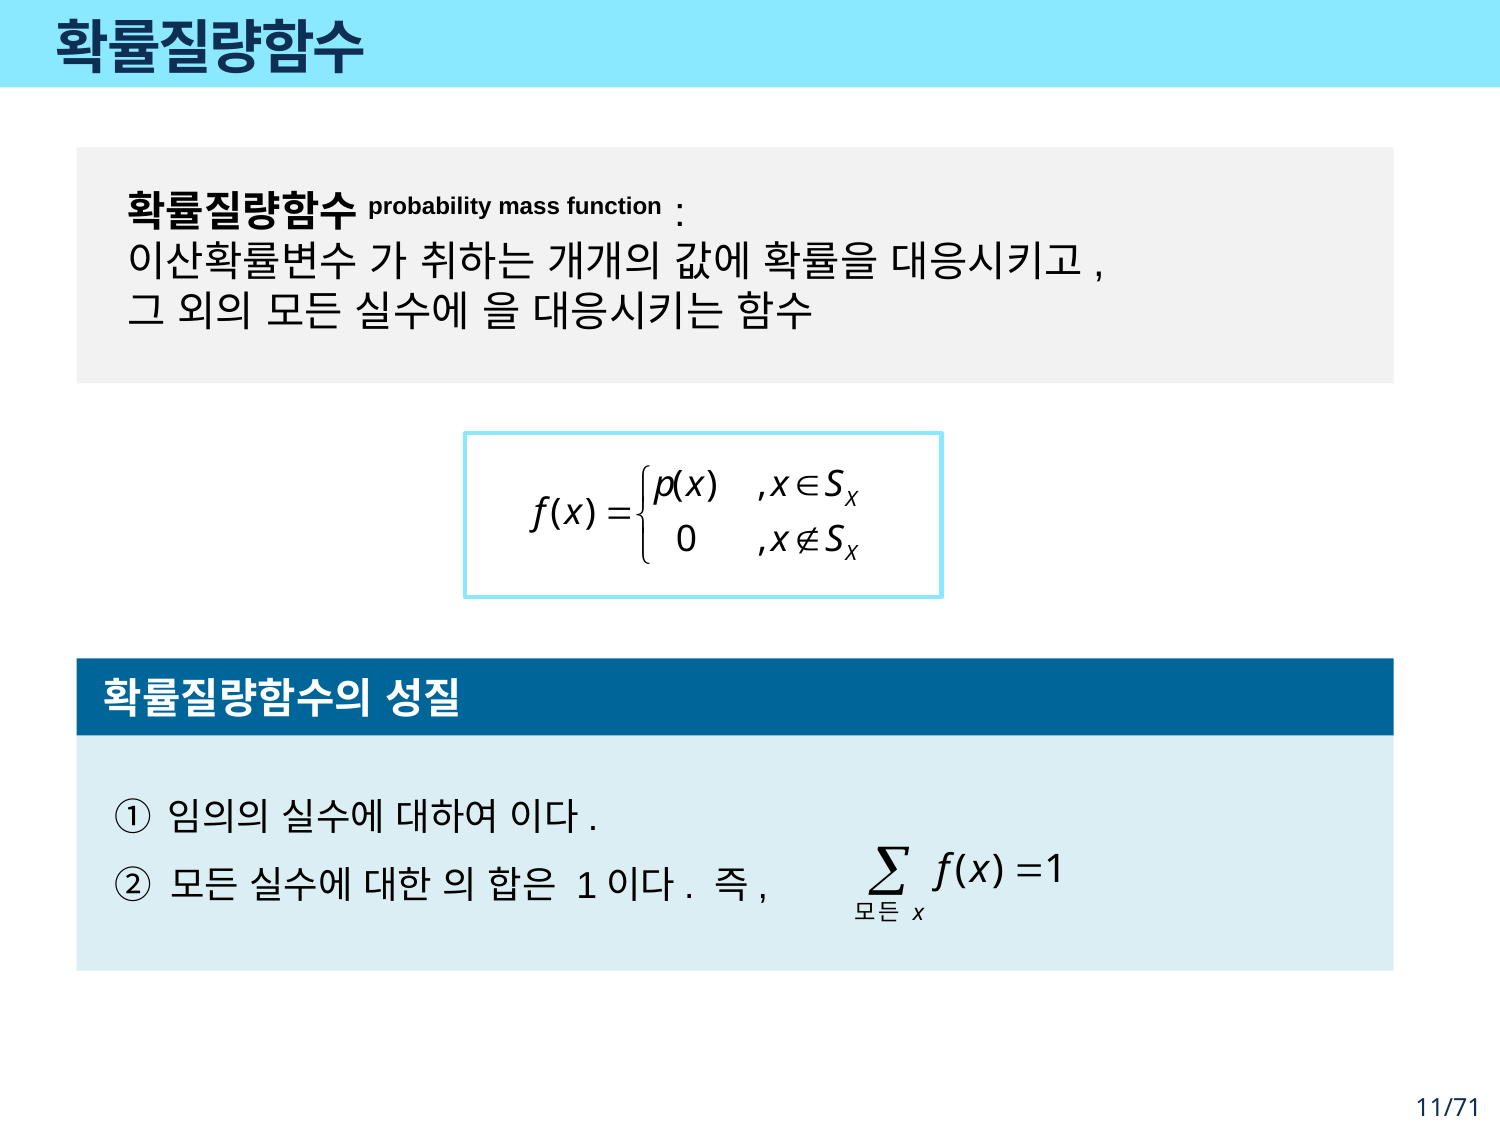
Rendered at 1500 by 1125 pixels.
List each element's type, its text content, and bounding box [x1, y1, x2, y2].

text_box [75, 145, 1396, 385]
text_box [849, 840, 1071, 929]
text_box [75, 737, 1396, 973]
text_box 확률질량함수의 성질 [75, 656, 1396, 737]
title 확률질량함수 [40, 5, 1288, 84]
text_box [521, 457, 874, 574]
text_box [463, 431, 944, 599]
